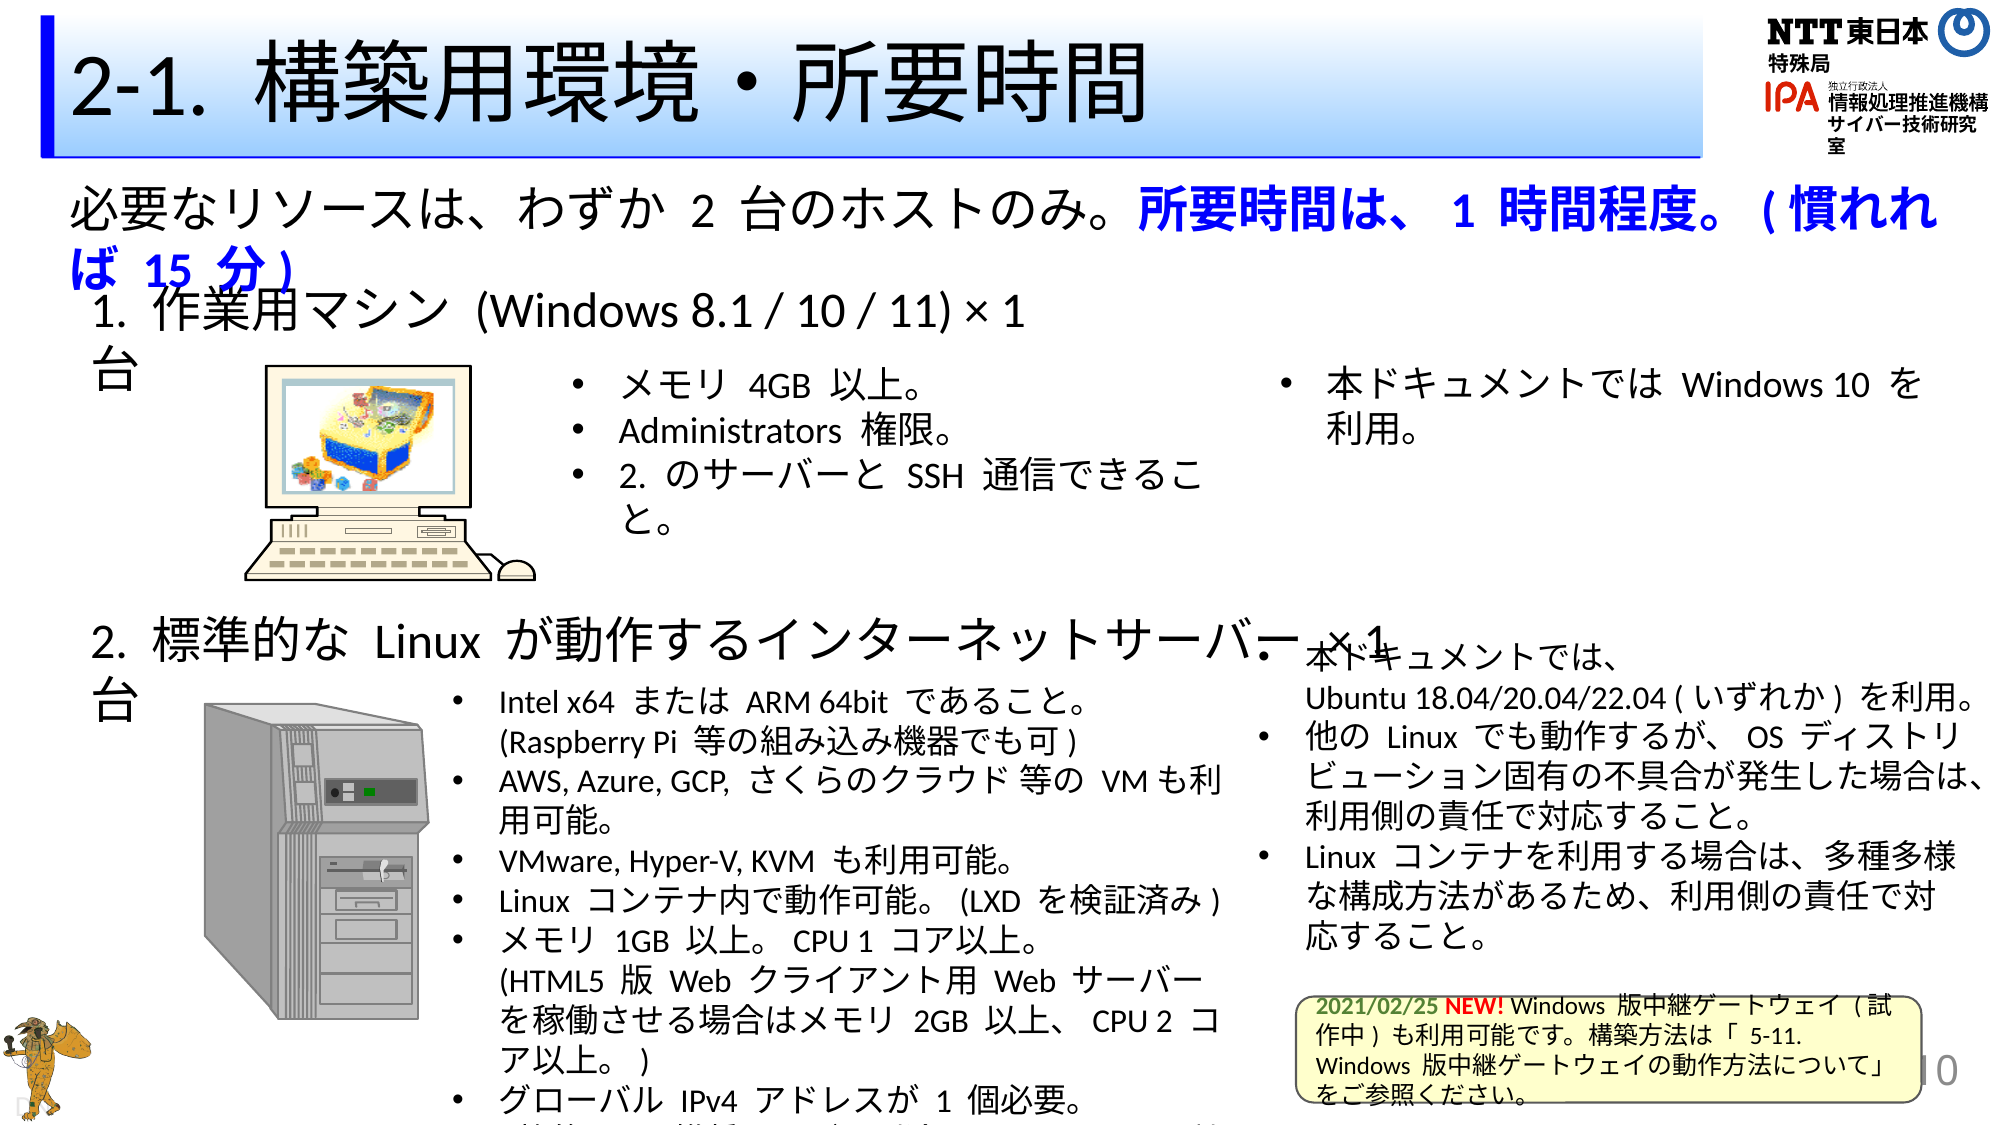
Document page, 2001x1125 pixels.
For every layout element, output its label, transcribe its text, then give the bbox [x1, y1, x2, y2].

text_box 2021/02/25 NEW! Windows 版中継ゲートウェイ (試作中) も利用可能です。構築方法は「 5-11. Windows 版中継ゲートウェイの動作方法について」をご参照ください。 [1294, 995, 1923, 1104]
text_box 1. 作業用マシン (Windows 8.1 / 10 / 11) × 1 台 [75, 305, 1108, 405]
slide_number 10 [1911, 1042, 1975, 1103]
text_box 必要なリソースは、わずか 2 台のホストのみ。所要時間は、1 時間程度。(慣れれば 15 分) [54, 169, 1954, 305]
text_box メモリ 4GB 以上。 Administrators 権限。 2. のサーバーと SSH 通信できること。 [556, 353, 1252, 548]
text_box 本ドキュメントでは、 Ubuntu 18.04/20.04/22.04 (いずれか) を利用。 他の Linux でも動作するが、OS ディストリビューション固有の不具合が発生した場合は、利用側の責任で対応すること。 Linux コンテナを利用する場合は、多種多様な構成方法があるため、利用側の責任で対応すること。 [1243, 628, 1985, 963]
title 2-1. 構築用環境・所要時間 [54, 30, 1703, 143]
text_box Intel x64 または ARM 64bit であること。 (Raspberry Pi 等の組み込み機器でも可) AWS, Azure, GCP, さくらのクラウド 等の VMも利用可能。 VMware, Hyper-V, KVM も利用可能。 Linux コンテナ内で動作可能。(LXD を検証済み) メモリ 1GB 以上。CPU 1 コア以上。 (HTML5 版 Web クライアント用 Web サーバーを稼働させる場合はメモリ 2GB 以上、CPU 2 コア以上。) グローバル IPv4 アドレスが 1 個必要。 (静的 IP を推奨するが、別途 Dynamic DNS を利用するならば動的 IP でも可) [437, 672, 1244, 1125]
text_box 2. 標準的な Linux が動作するインターネットサーバー × 1 台 [75, 601, 1413, 737]
text_box 本ドキュメントでは Windows 10 を利用。 [1265, 352, 1974, 458]
picture [283, 384, 453, 491]
picture [202, 701, 433, 1022]
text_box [244, 364, 536, 582]
